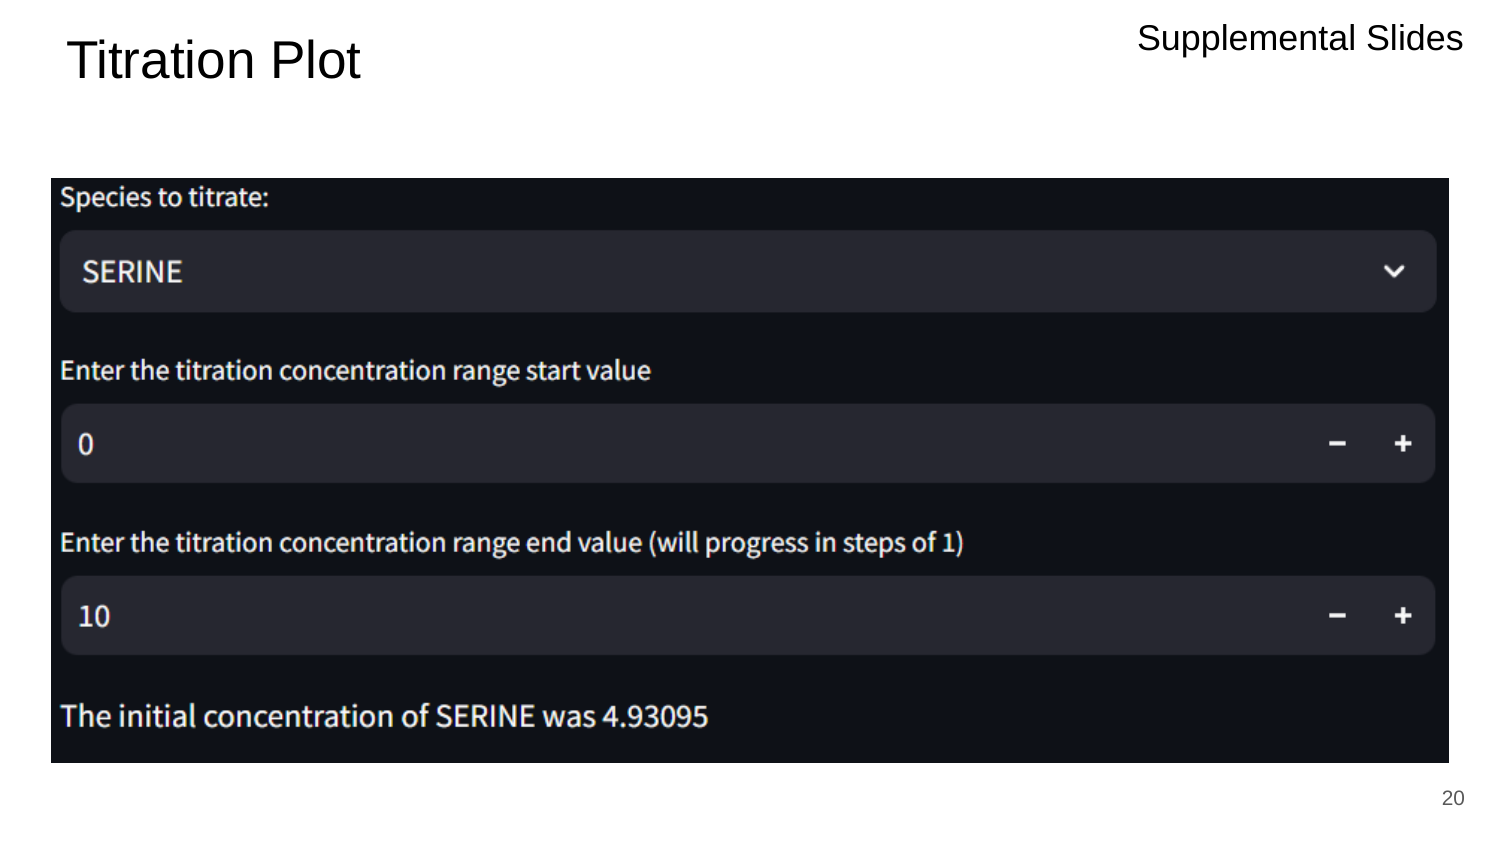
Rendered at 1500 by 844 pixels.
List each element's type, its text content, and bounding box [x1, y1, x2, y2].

title Titration Plot [51, 10, 1449, 105]
slide_number 20 [1389, 764, 1480, 830]
title Supplemental Slides [1122, 0, 1500, 78]
picture [50, 178, 1450, 763]
